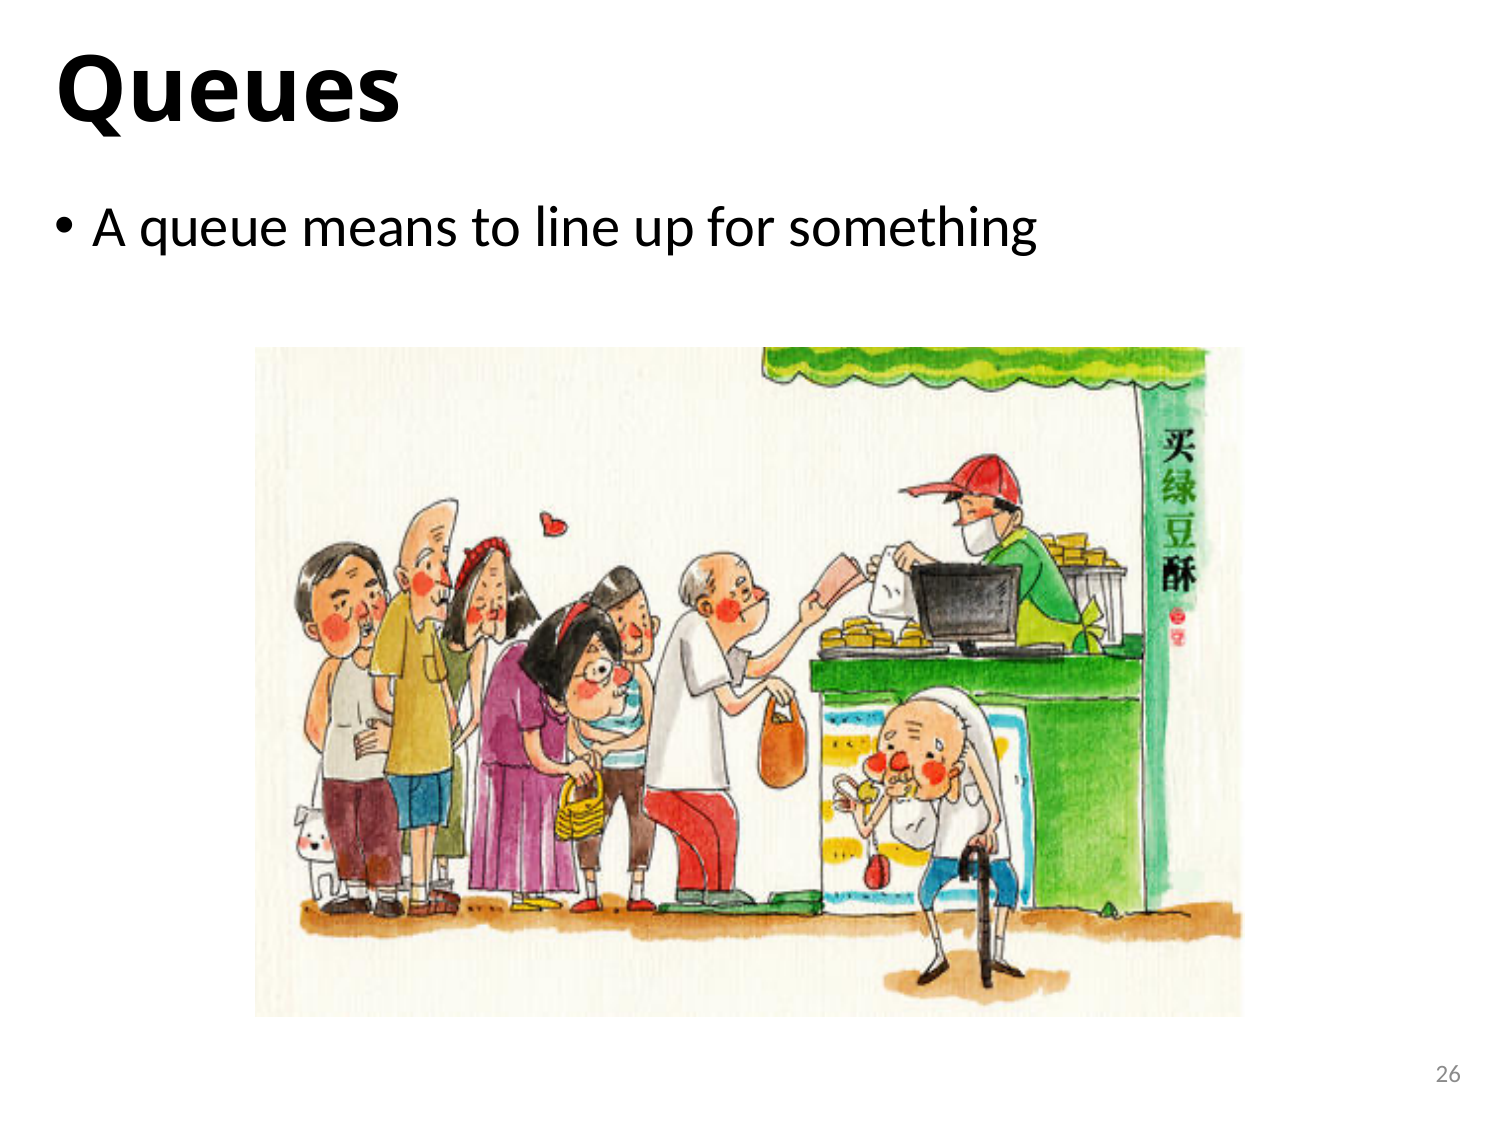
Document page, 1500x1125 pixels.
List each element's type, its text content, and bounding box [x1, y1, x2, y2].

slide_number 26 [1138, 1042, 1477, 1103]
picture [255, 347, 1245, 1017]
list A queue means to line up for something [39, 188, 1461, 1085]
title Queues [39, 22, 1461, 161]
